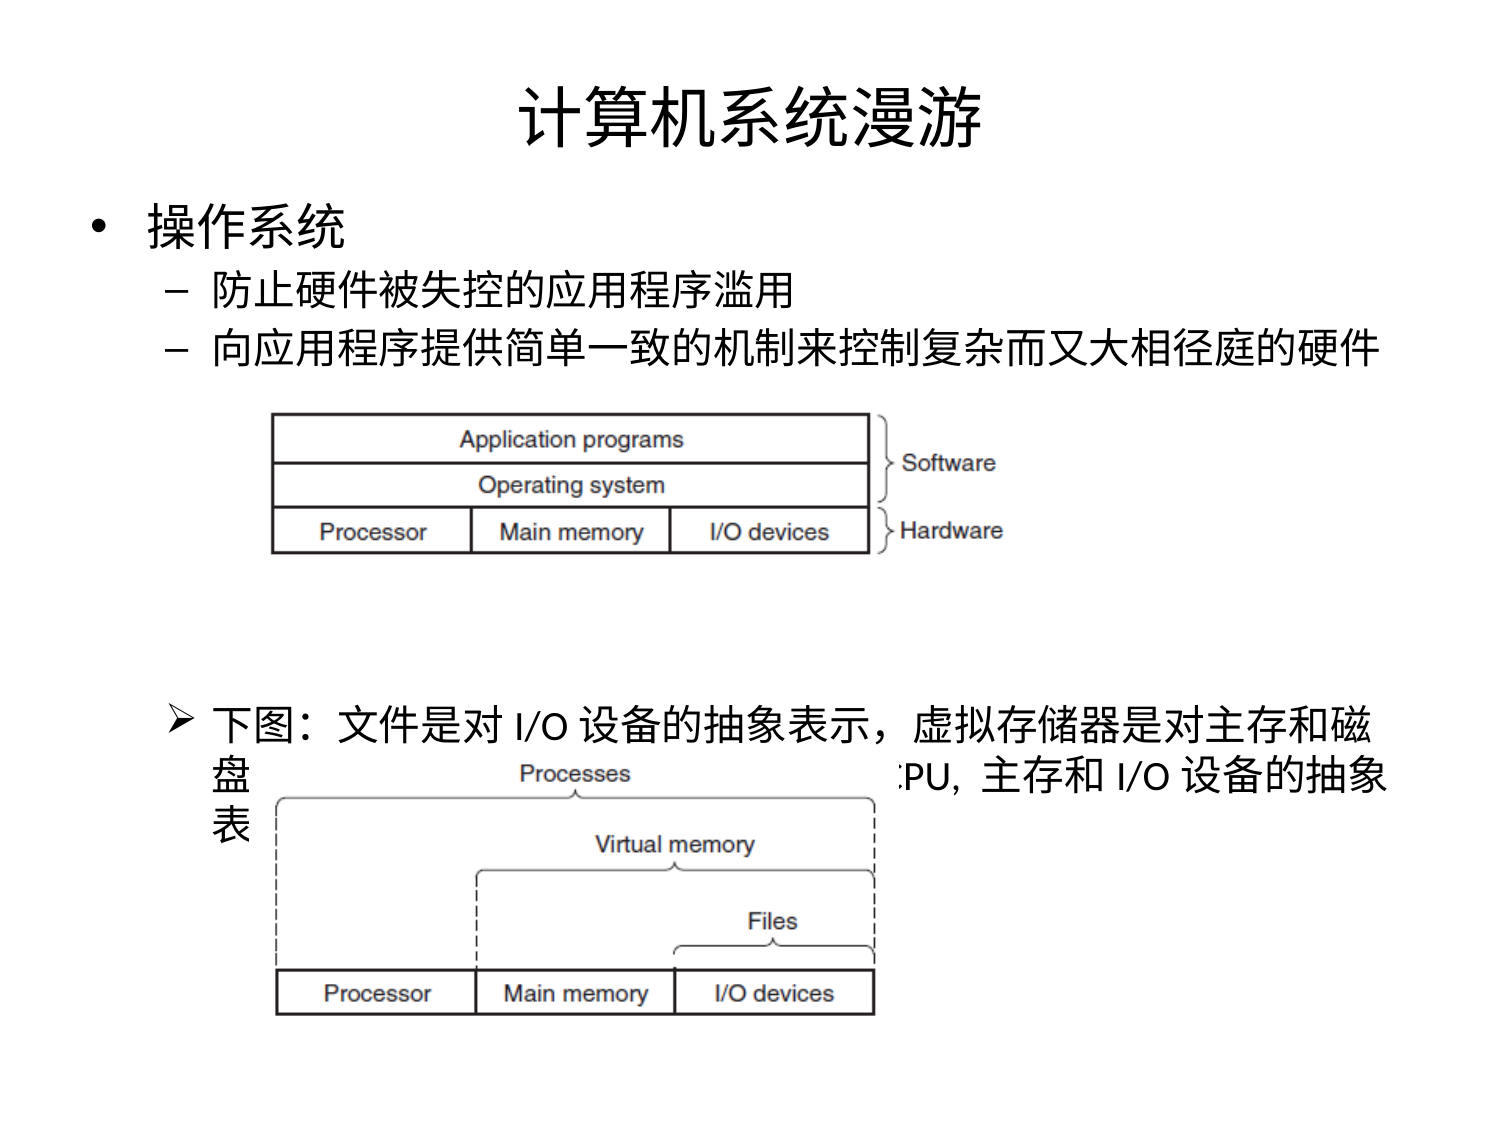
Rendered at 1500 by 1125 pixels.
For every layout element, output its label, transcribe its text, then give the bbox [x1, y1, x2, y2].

title 计算机系统漫游 [75, 45, 1425, 187]
picture [262, 399, 1005, 565]
picture [249, 749, 899, 1027]
list 操作系统 防止硬件被失控的应用程序滥用 向应用程序提供简单一致的机制来控制复杂而又大相径庭的硬件 下图：文件是对I/O设备的抽象表示，虚拟存储器是对主存和磁盘I/O设备的抽象表示，进程则是对CPU, 主存和I/O设备的抽象表示 [75, 187, 1425, 1100]
